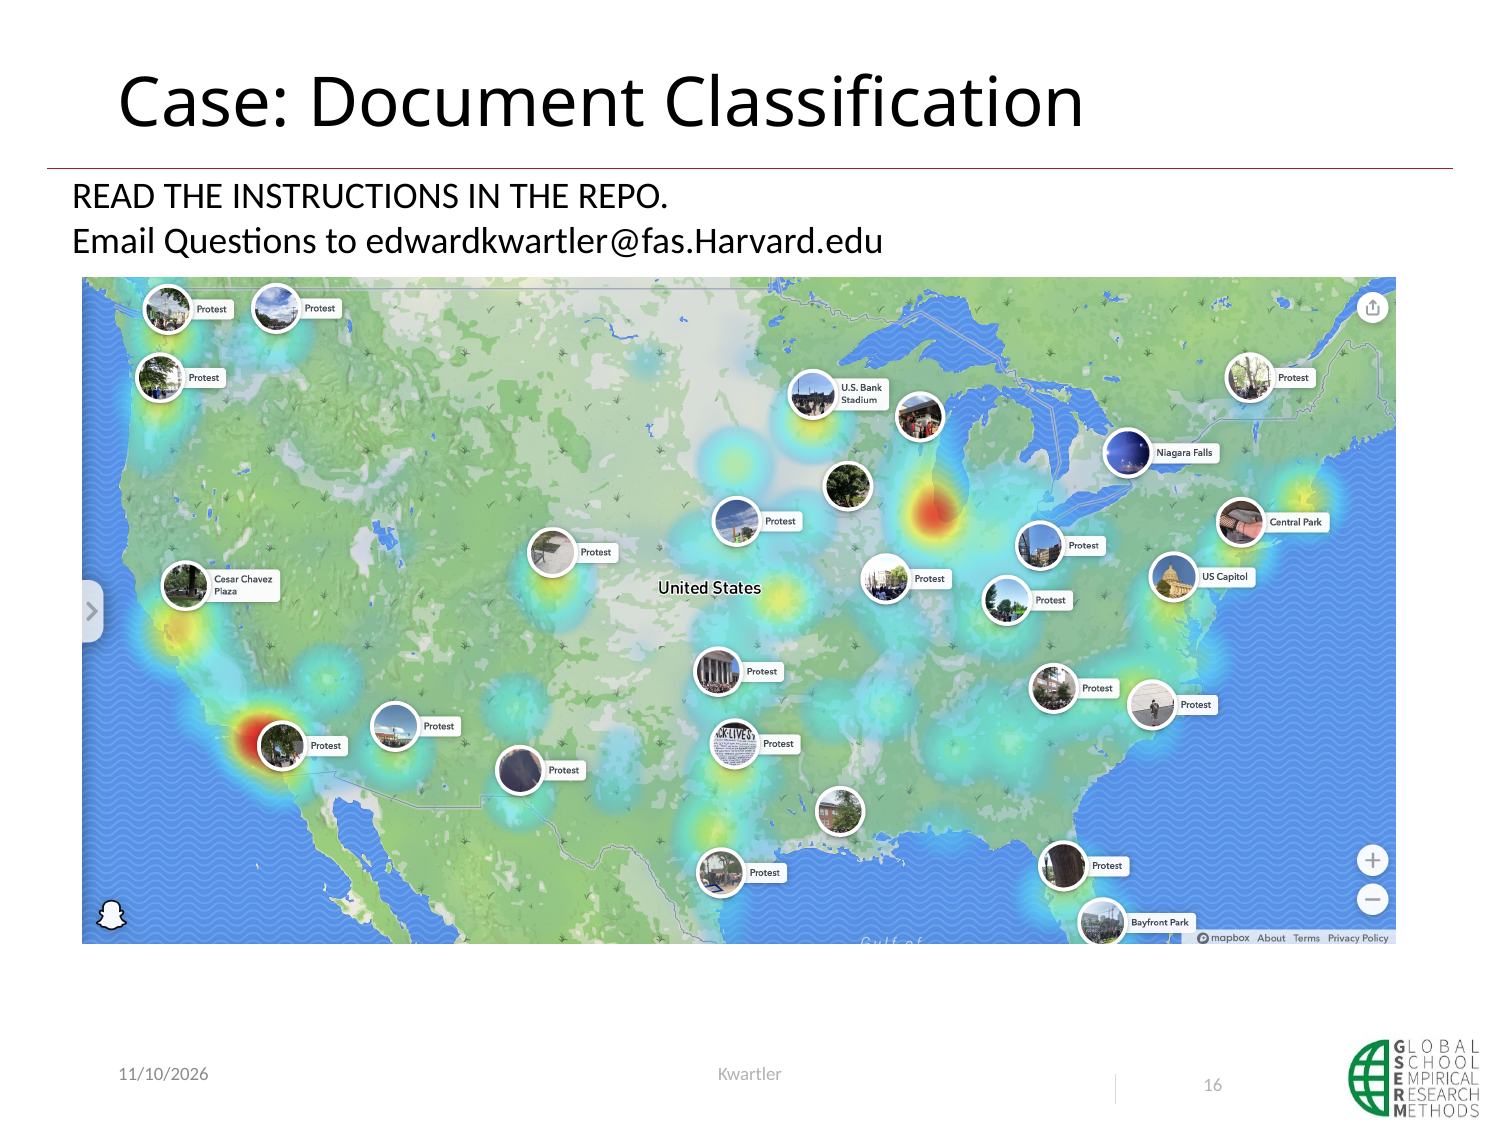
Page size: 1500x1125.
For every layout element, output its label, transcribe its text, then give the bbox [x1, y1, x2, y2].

text_box READ THE INSTRUCTIONS IN THE REPO. Email Questions to edwardkwartler@fas.Harvard.edu [57, 163, 900, 269]
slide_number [103, 1042, 441, 1103]
title Case: Document Classification [103, 59, 1397, 157]
picture [82, 277, 1396, 944]
footer Kwartler [496, 1042, 1004, 1103]
picture [1342, 1031, 1500, 1120]
slide_number 16 [1188, 1042, 1330, 1103]
